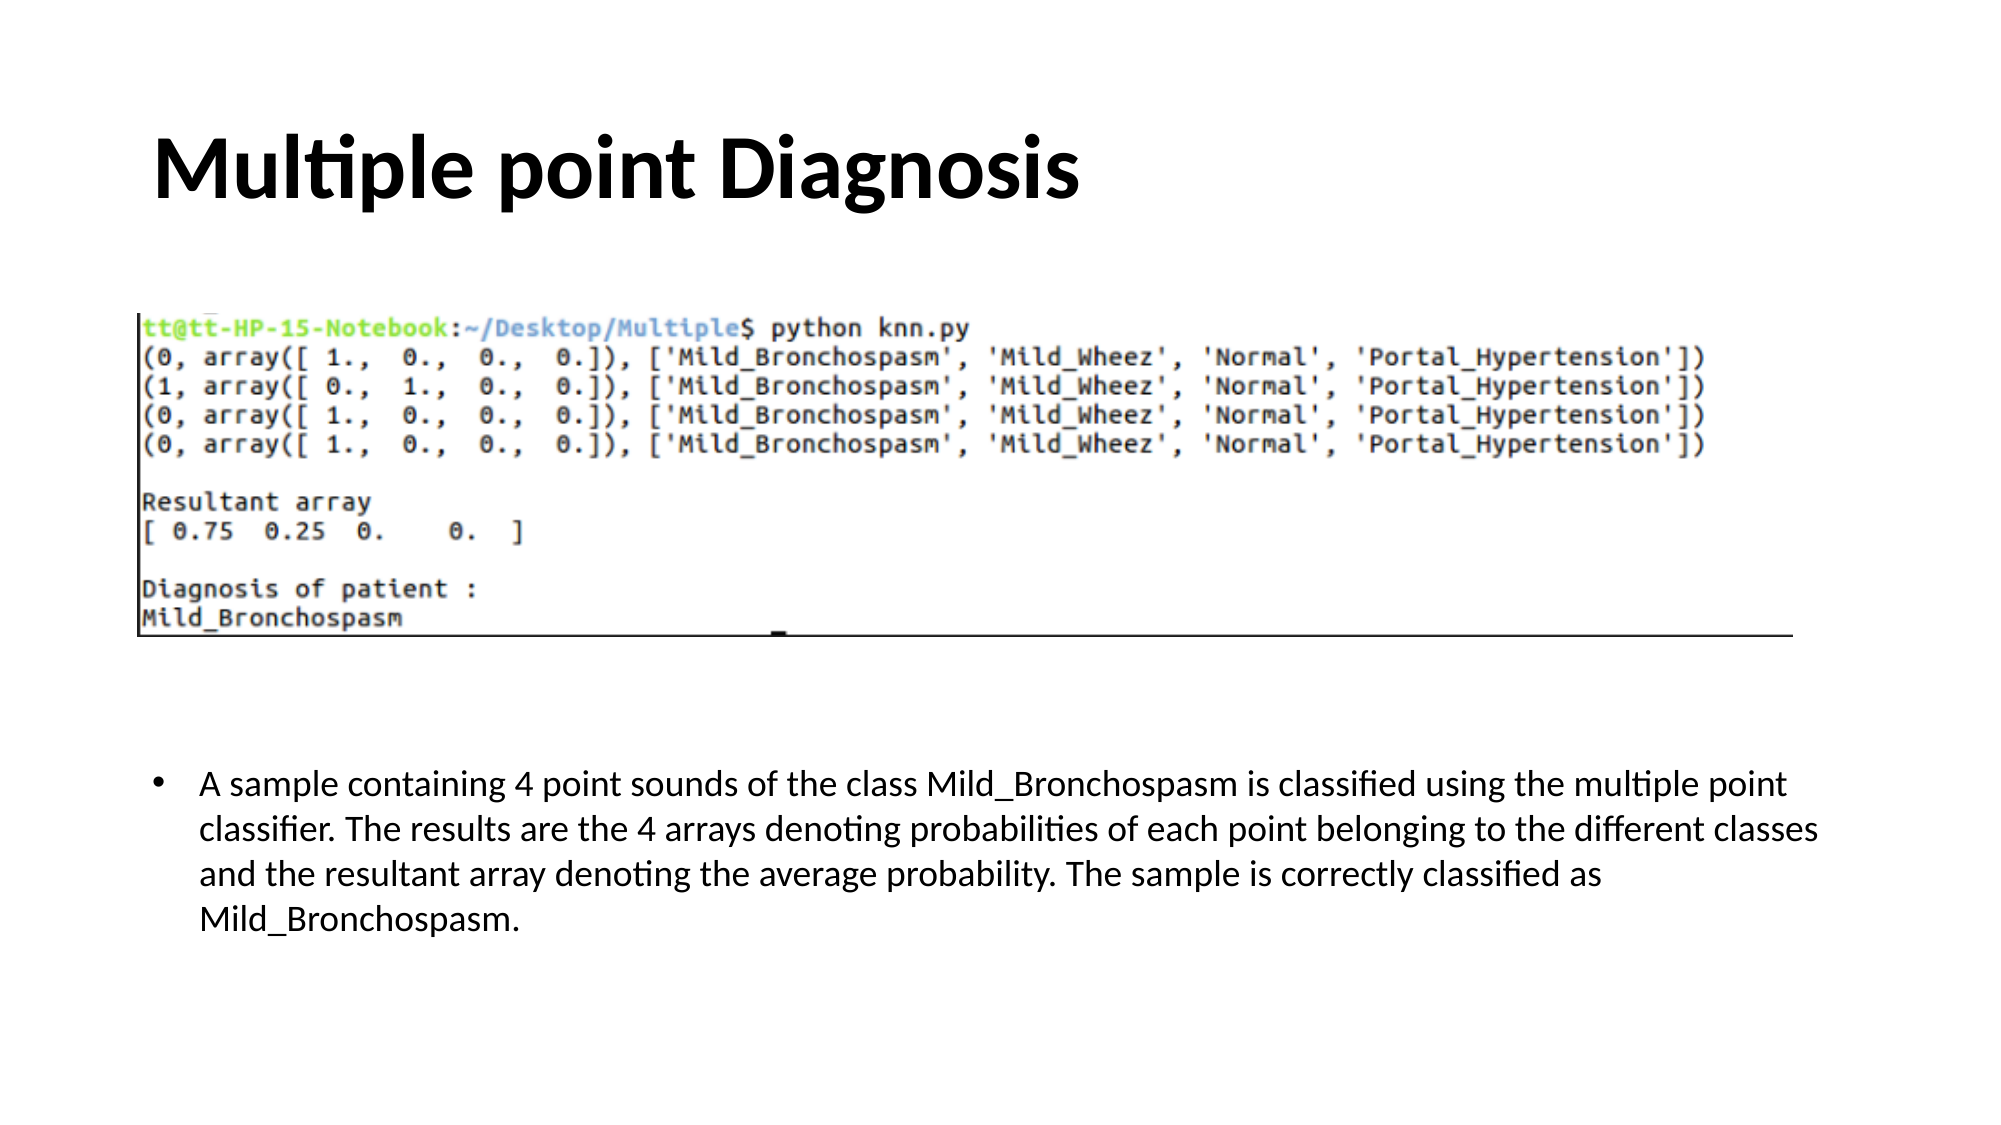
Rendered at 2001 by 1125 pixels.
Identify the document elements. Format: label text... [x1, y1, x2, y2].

title Multiple point Diagnosis [137, 59, 1863, 278]
text_box A sample containing 4 point sounds of the class Mild_Bronchospasm is classified using the multiple point classifier. The results are the 4 arrays denoting probabilities of each point belonging to the different classes and the resultant array denoting the average probability. The sample is correctly classified as Mild_Bronchospasm. [137, 751, 1863, 947]
picture [137, 313, 1793, 638]
